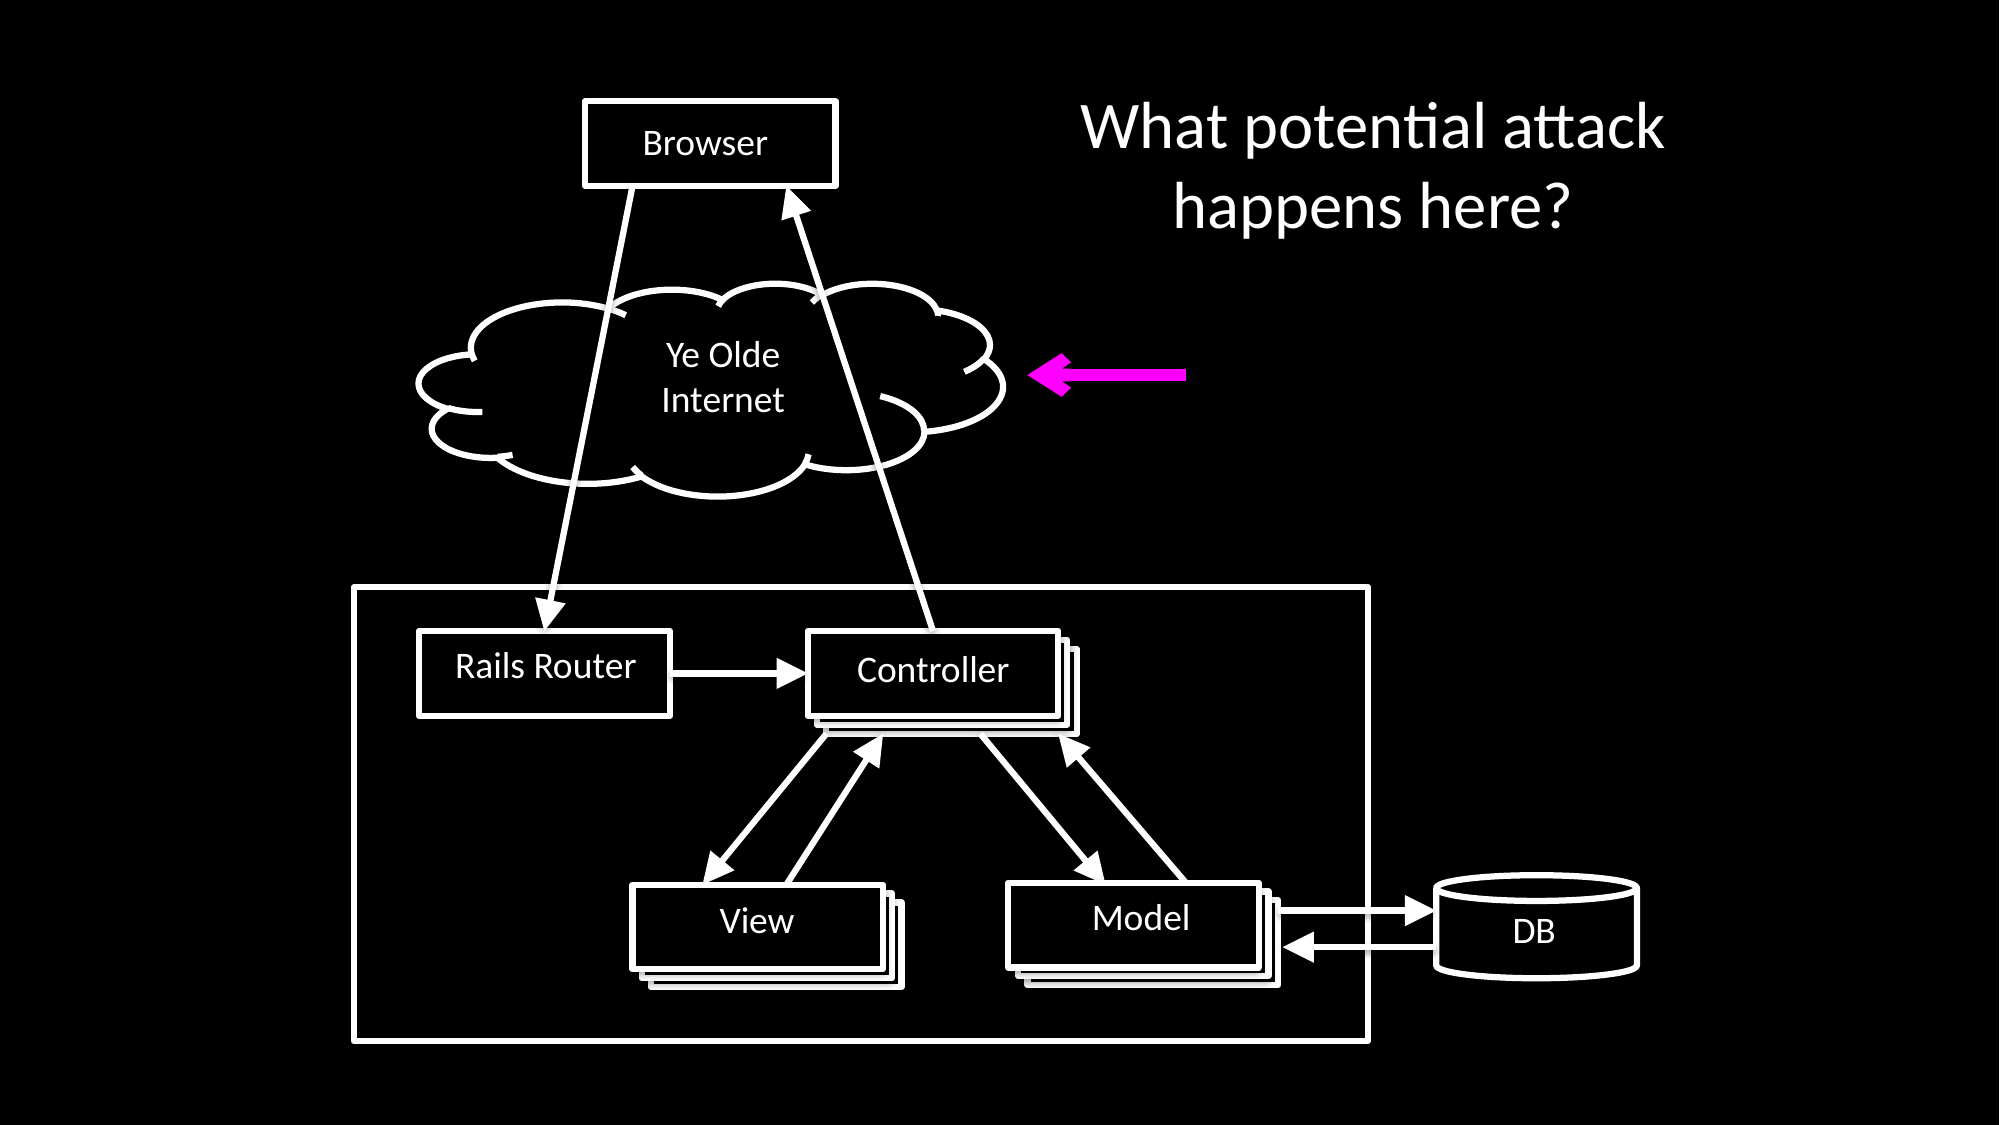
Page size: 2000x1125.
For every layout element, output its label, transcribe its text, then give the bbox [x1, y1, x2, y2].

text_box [353, 101, 1638, 1042]
title What potential attack happens here? [1058, 68, 1689, 256]
